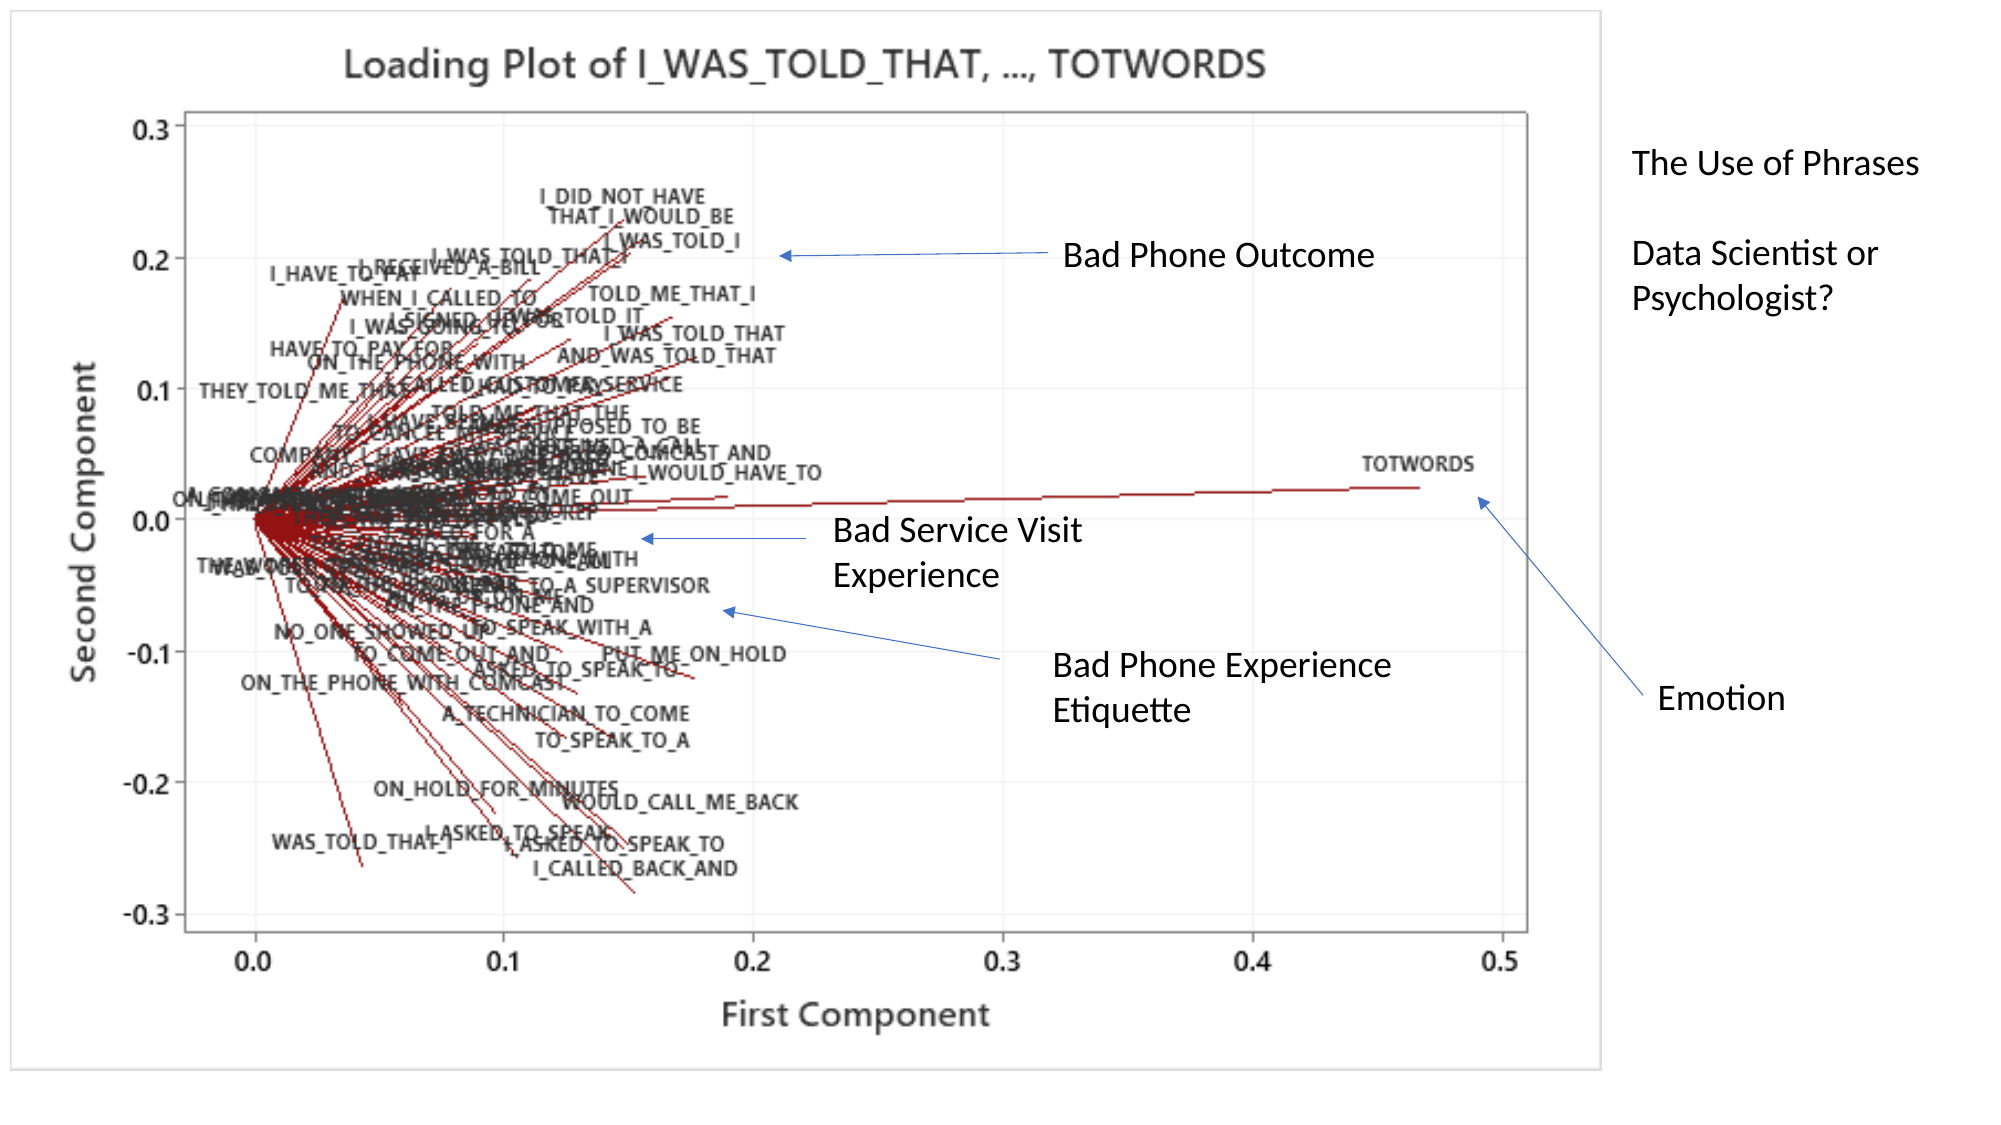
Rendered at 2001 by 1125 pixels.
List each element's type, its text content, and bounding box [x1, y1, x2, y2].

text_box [722, 610, 1000, 660]
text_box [1477, 496, 1644, 696]
picture [10, 10, 1602, 1071]
text_box The Use of Phrases Data Scientist or Psychologist? [1617, 130, 1943, 326]
text_box Emotion [1643, 665, 1930, 726]
